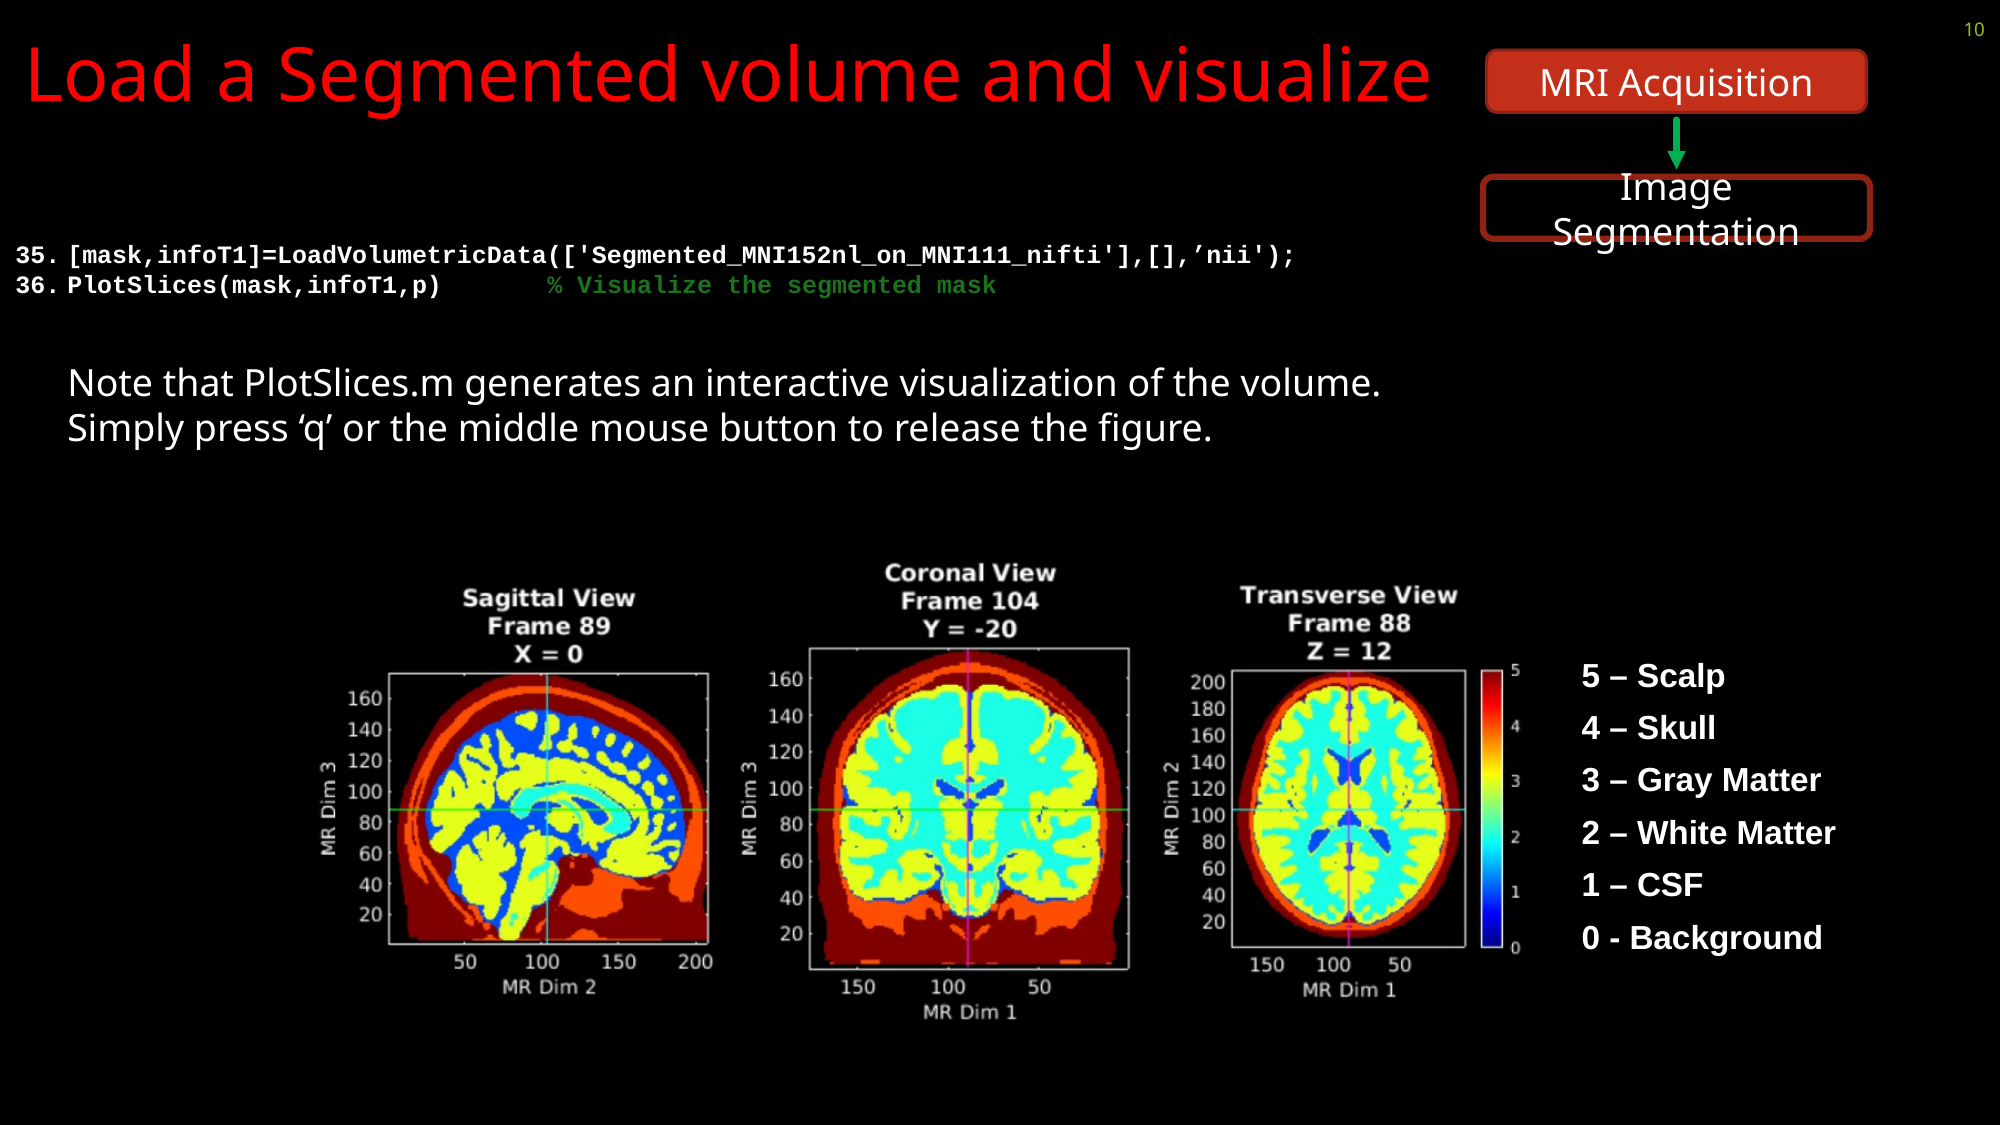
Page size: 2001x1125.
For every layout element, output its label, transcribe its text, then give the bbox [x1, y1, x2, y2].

picture [313, 544, 1534, 1030]
text_box MRI Acquisition [1485, 48, 1868, 114]
text_box 5 – Scalp 4 – Skull 3 – Gray Matter 2 – White Matter 1 – CSF 0 - Background [1566, 646, 1852, 964]
slide_number 10 [1887, 0, 2000, 61]
text_box Load a Segmented volume and visualize [9, 0, 2000, 146]
text_box Image Segmentation [1481, 175, 1872, 241]
text_box 35. 36. [0, 231, 76, 307]
text_box [mask,infoT1]=LoadVolumetricData(['Segmented_MNI152nl_on_MNI111_nifti'],[],’nii'); PlotSlices(mask,infoT1,p) % Visualize the segmented mask Note that PlotSlices.m generates an interactive visualization of the volume. Simply press ‘q’ or the middle mouse button to release the figure. [52, 231, 1483, 457]
